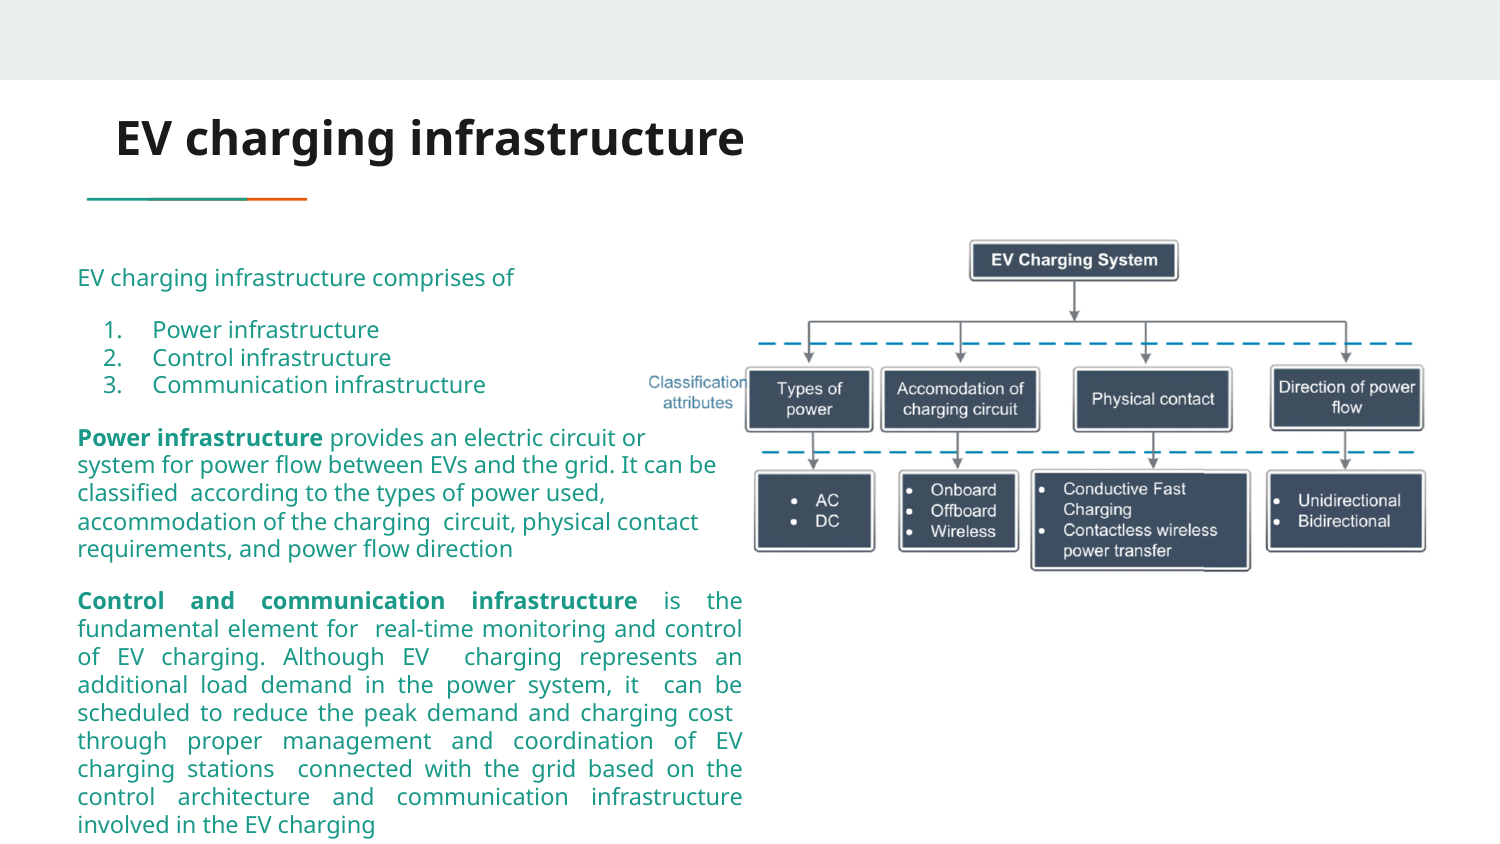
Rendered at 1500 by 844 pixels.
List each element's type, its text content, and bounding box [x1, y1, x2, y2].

list EV charging infrastructure comprises of Power infrastructure Control infrastructure Communication infrastructure Power infrastructure provides an electric circuit or system for power flow between EVs and the grid. It can be classified according to the types of power used, accommodation of the charging circuit, physical contact requirements, and power flow direction Control and communication infrastructure is the fundamental element for real-time monitoring and control of EV charging. Although EV charging represents an additional load demand in the power system, it can be scheduled to reduce the peak demand and charging cost through proper management and coordination of EV charging stations connected with the grid based on the control architecture and communication infrastructure involved in the EV charging [62, 248, 762, 809]
title EV charging infrastructure [99, 92, 1362, 181]
picture [627, 209, 1456, 582]
